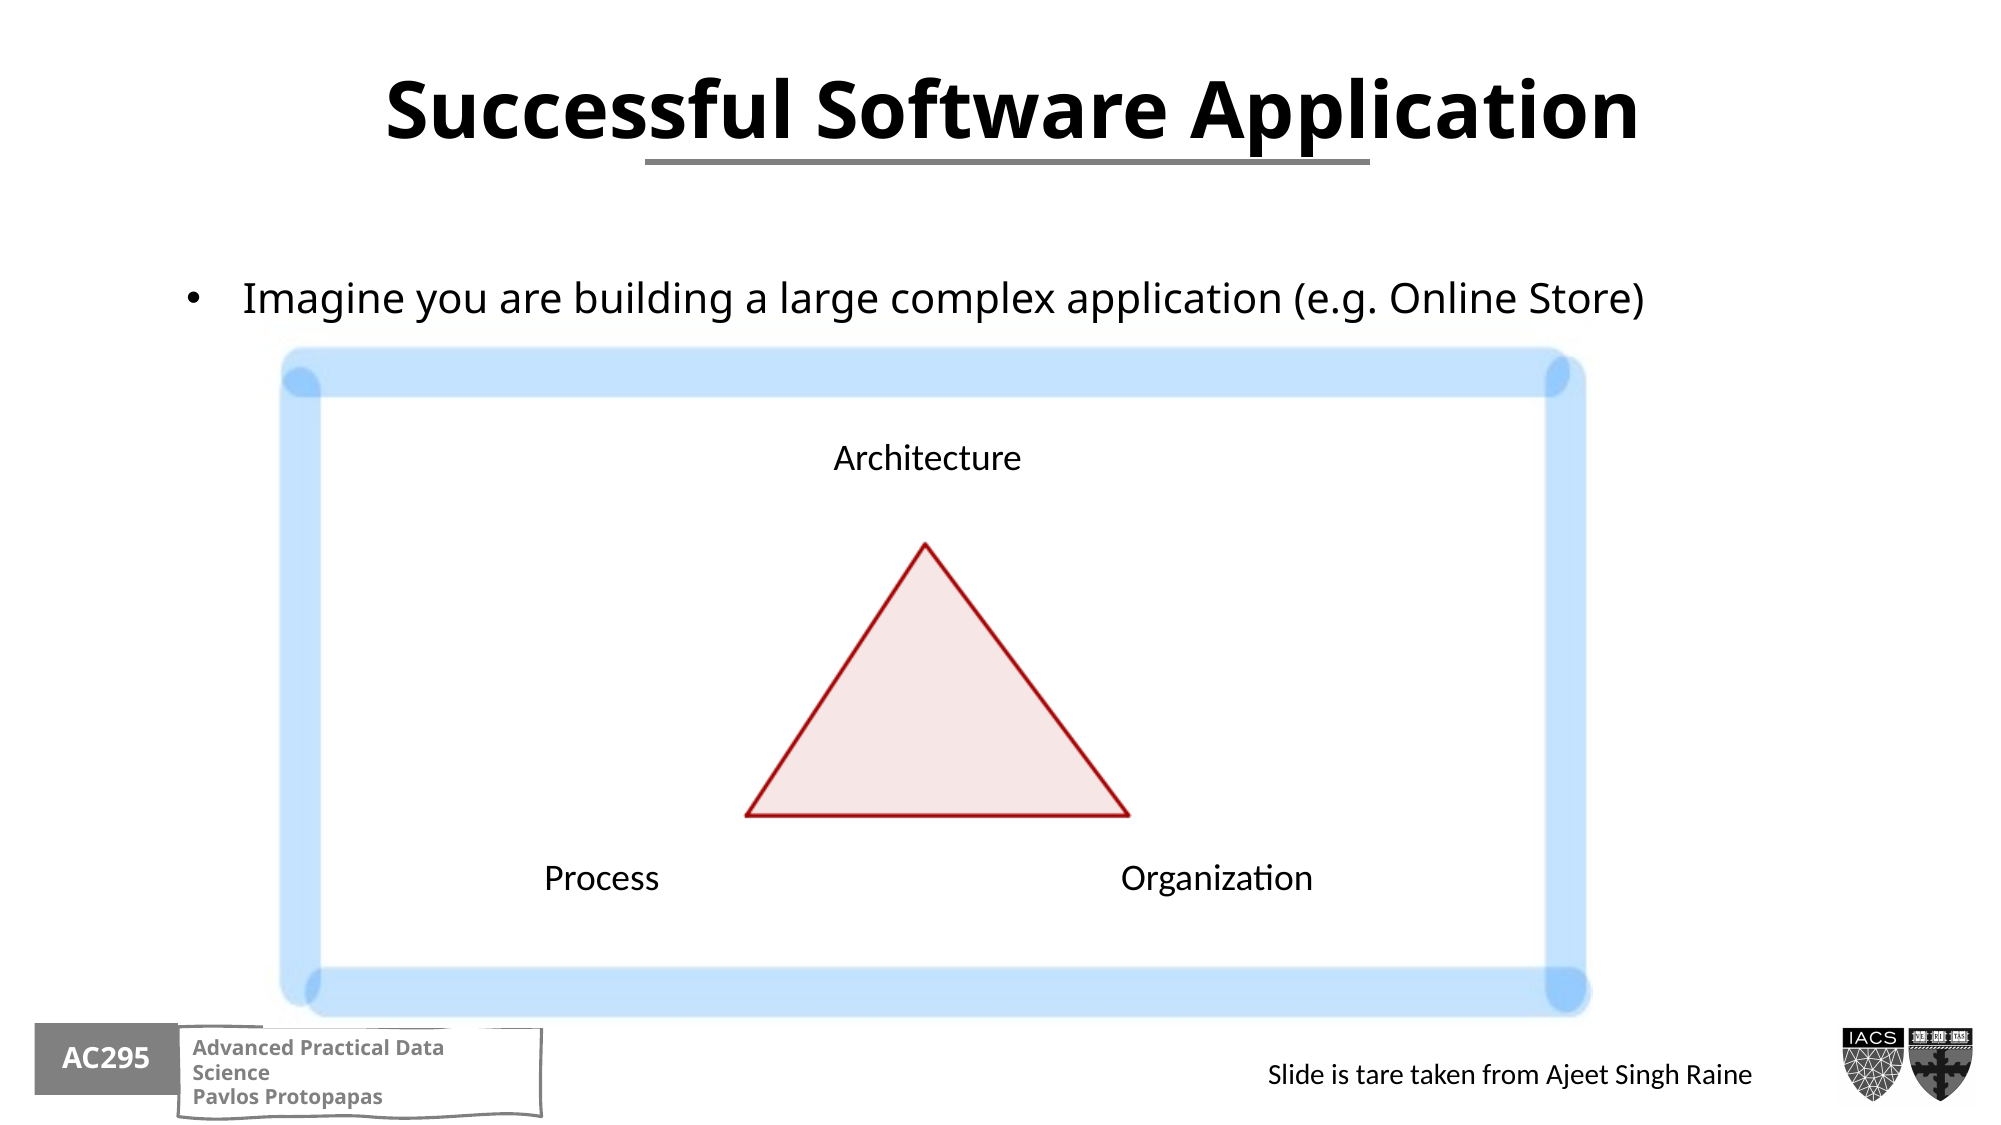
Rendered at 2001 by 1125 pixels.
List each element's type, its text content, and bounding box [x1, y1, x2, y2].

picture [1838, 1023, 1977, 1107]
picture [263, 317, 1593, 1028]
text_box Imagine you are building a large complex application (e.g. Online Store) [171, 219, 1859, 380]
text_box Slide is tare taken from Ajeet Singh Raine [1253, 1047, 1769, 1098]
list Successful Software Application [190, 51, 1838, 158]
